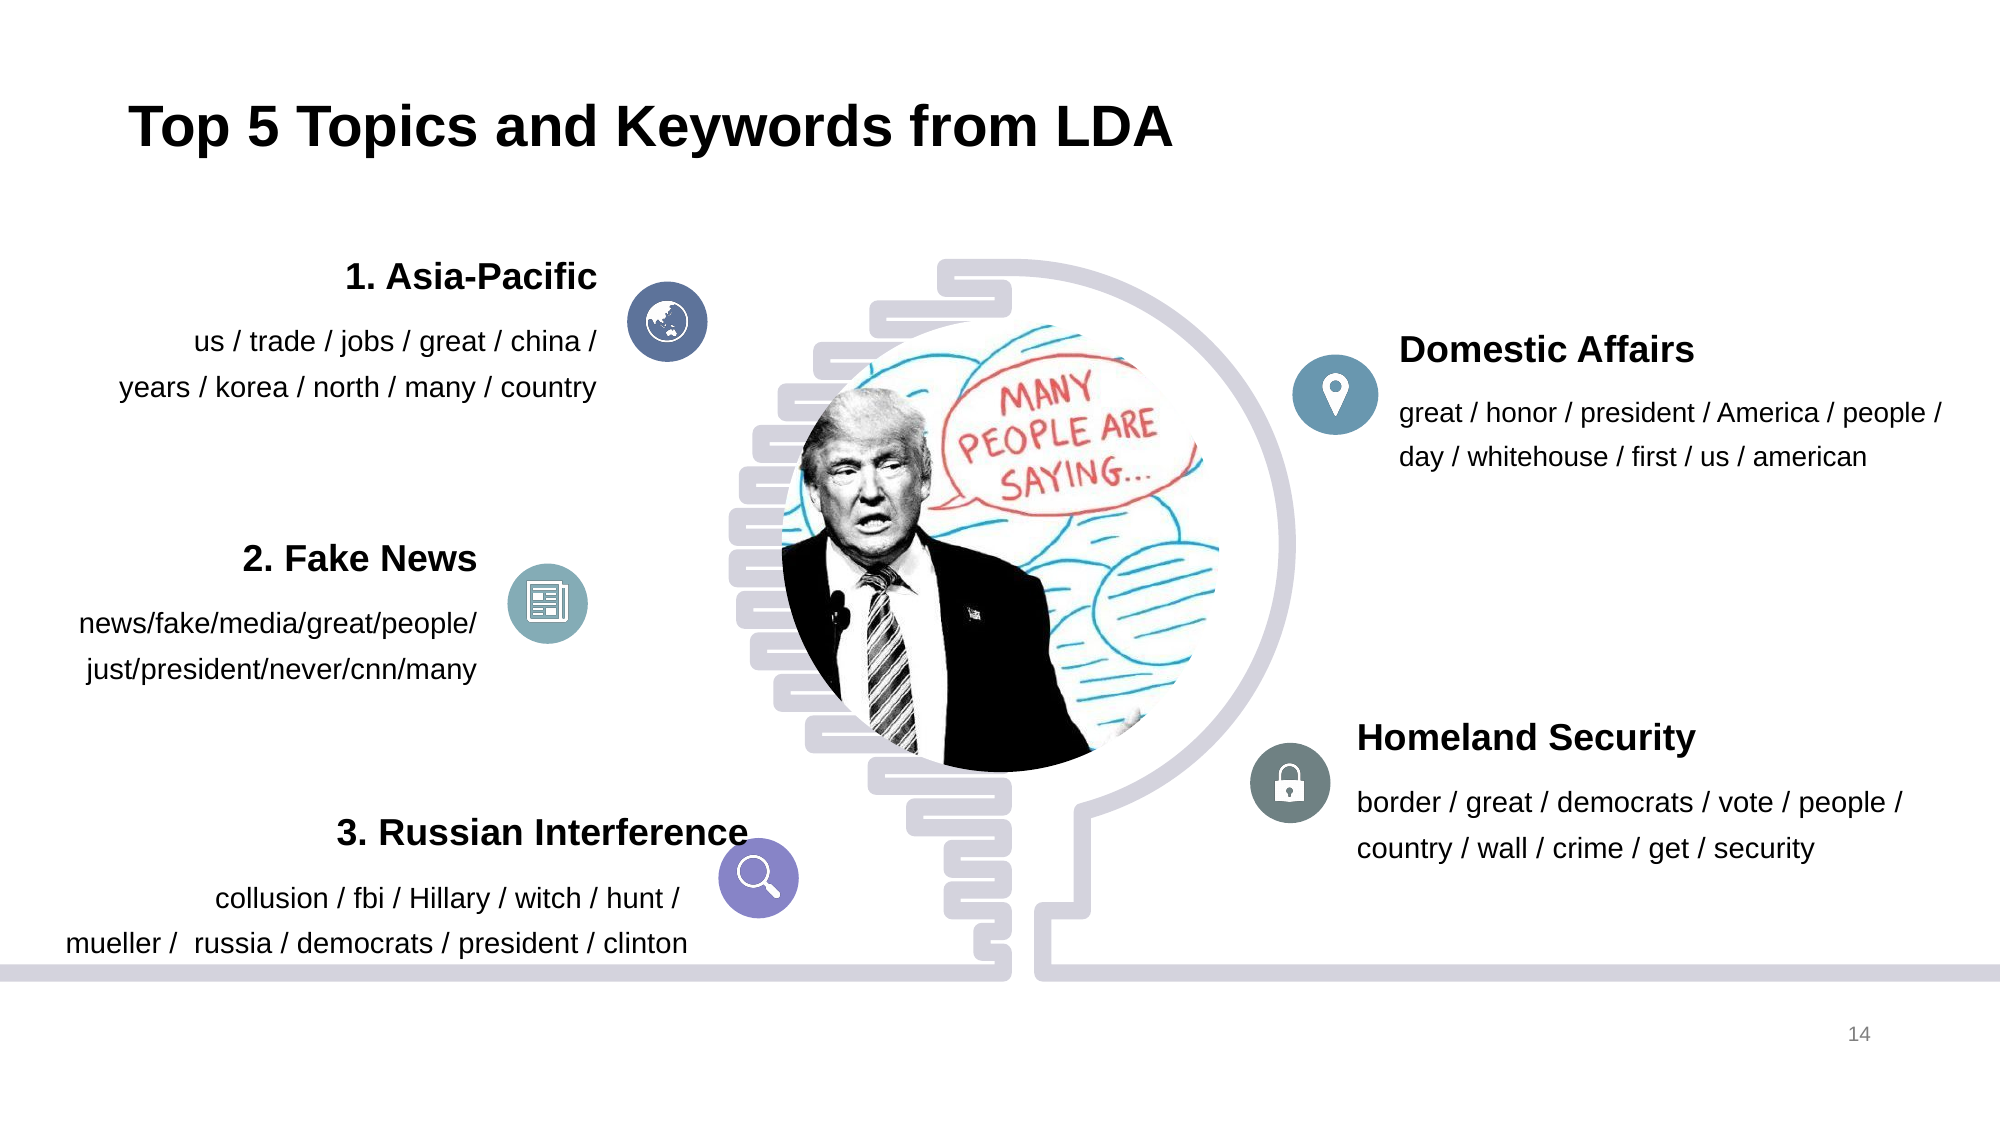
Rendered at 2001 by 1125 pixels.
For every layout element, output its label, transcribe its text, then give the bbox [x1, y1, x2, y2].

picture [518, 572, 577, 631]
picture [1263, 757, 1315, 808]
picture [781, 319, 1220, 773]
slide_number 14 [1412, 1016, 1886, 1051]
title Top 5 Topics and Keywords from LDA [114, 12, 1886, 167]
picture [640, 295, 694, 349]
picture [1305, 364, 1366, 425]
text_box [0, 240, 2000, 1002]
picture [732, 850, 785, 903]
